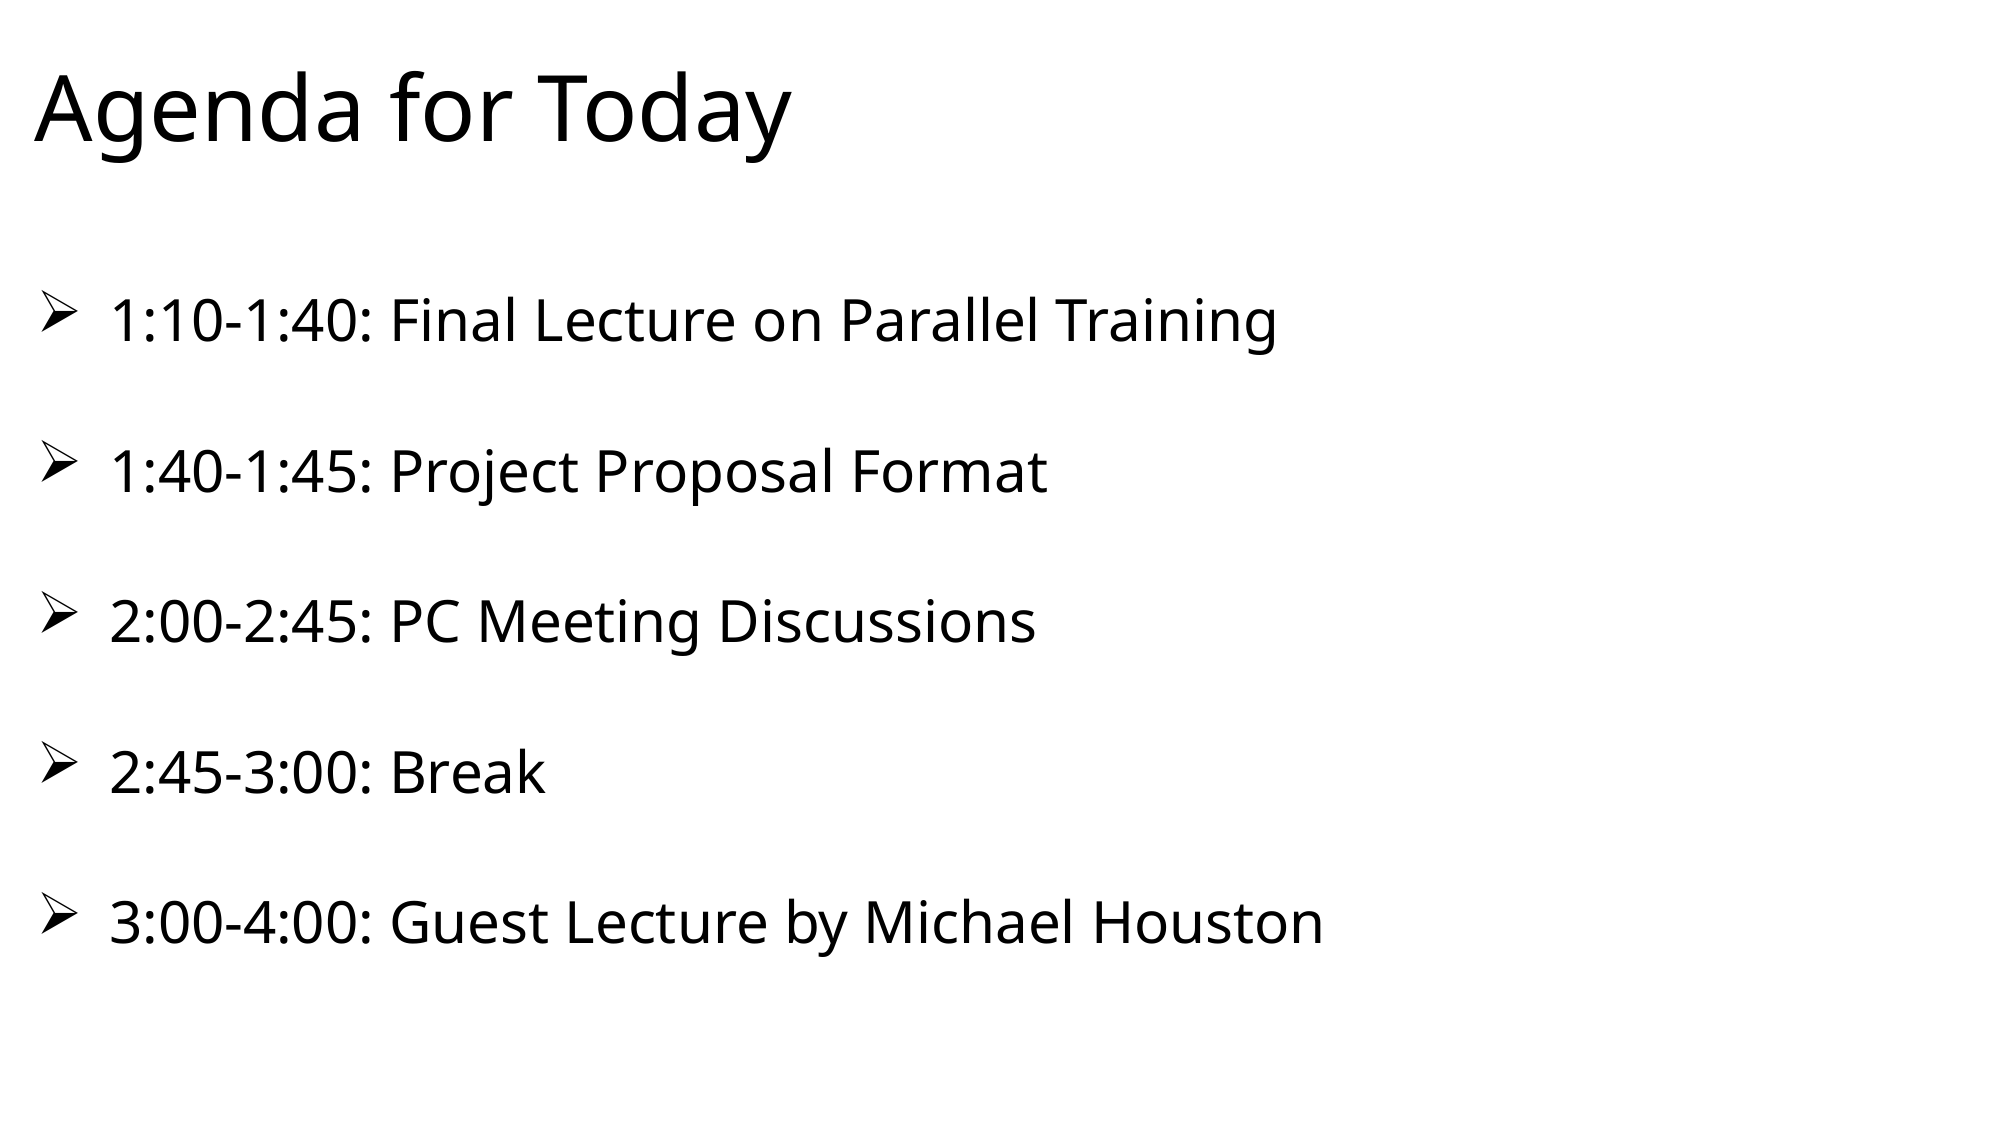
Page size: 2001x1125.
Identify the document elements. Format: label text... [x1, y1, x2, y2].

list 1:10-1:40: Final Lecture on Parallel Training 1:40-1:45: Project Proposal Format 2:00-2:45: PC Meeting Discussions 2:45-3:00: Break 3:00-4:00: Guest Lecture by Michael Houston [19, 240, 1792, 1008]
title Agenda for Today [19, 3, 1792, 221]
